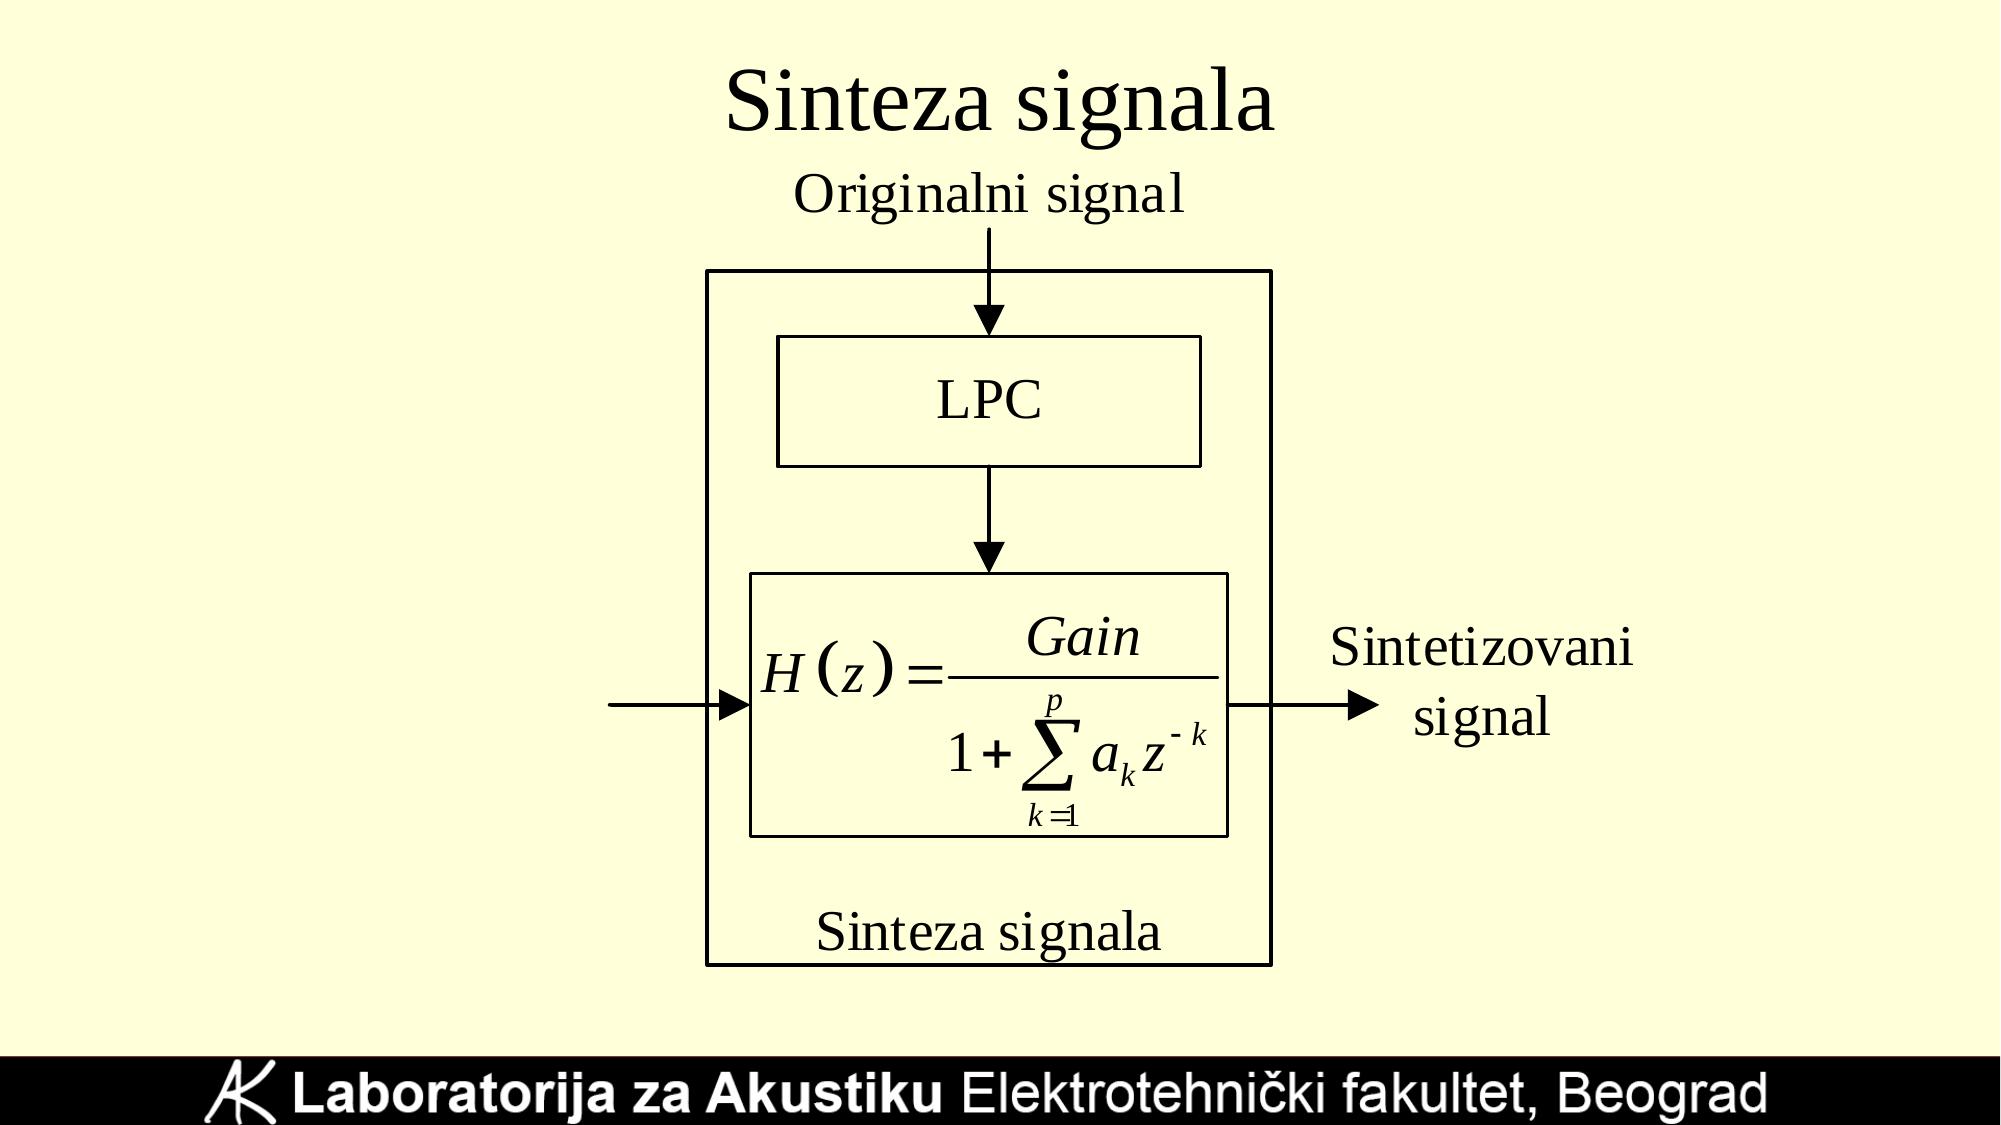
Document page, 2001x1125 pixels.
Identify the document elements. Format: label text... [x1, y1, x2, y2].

picture [0, 0, 2001, 1125]
title Sinteza signala [324, 0, 1675, 188]
